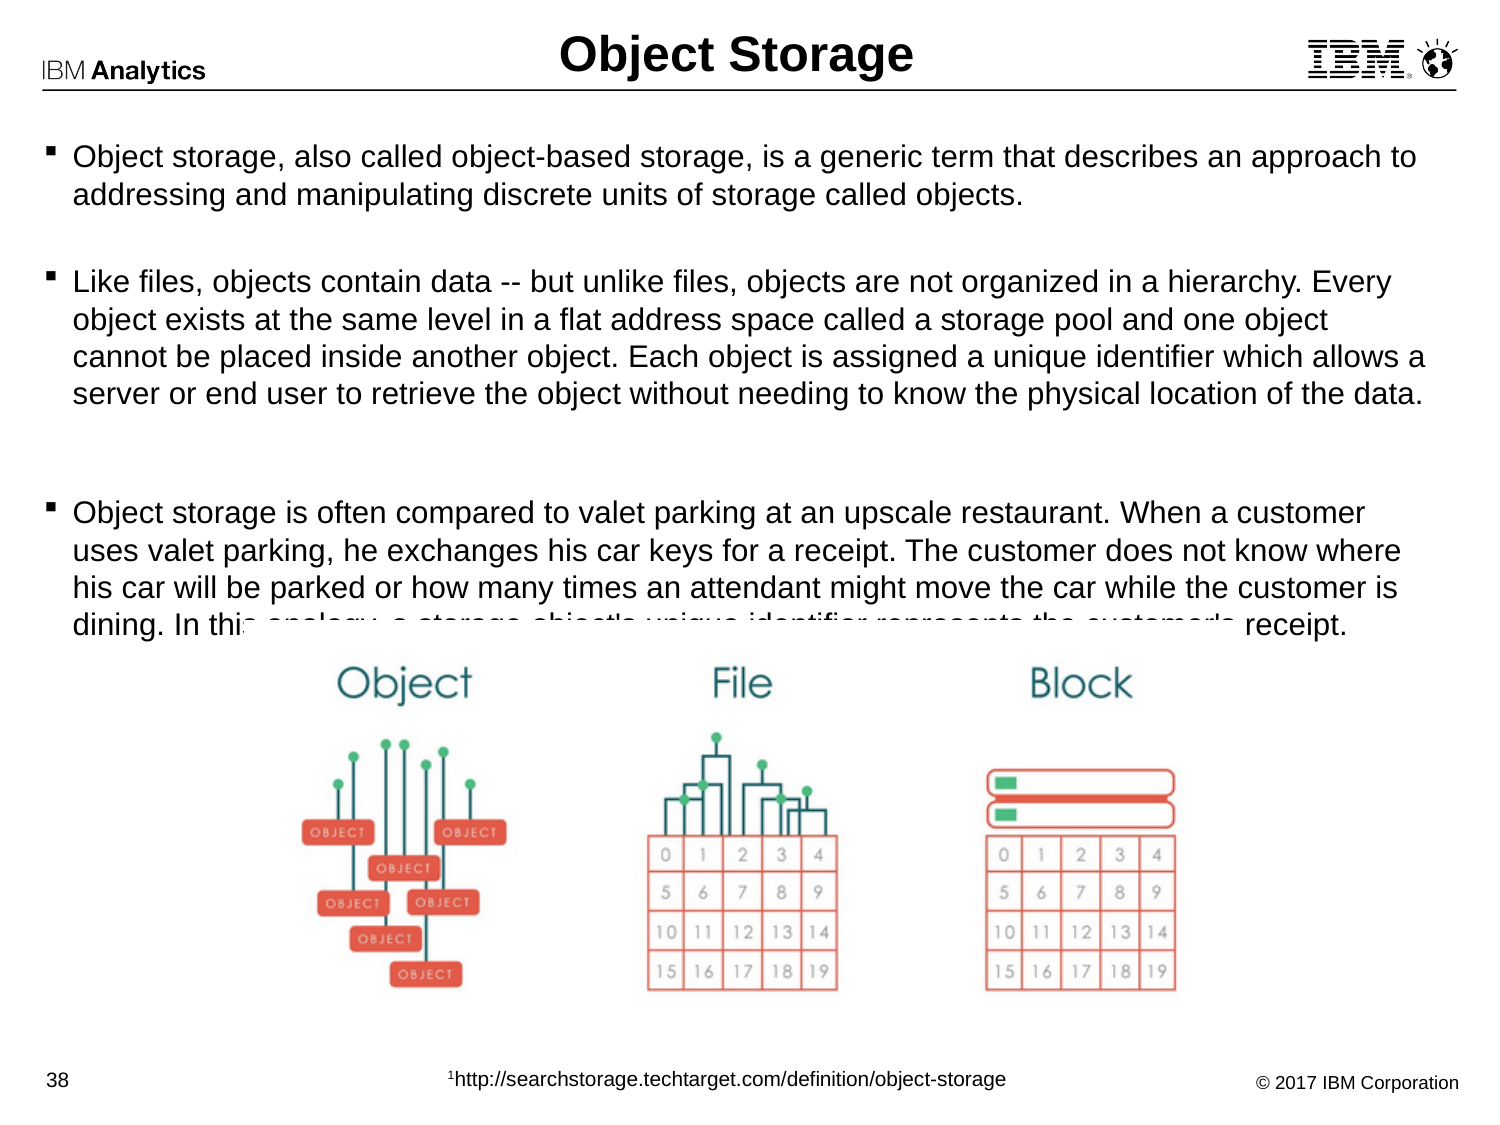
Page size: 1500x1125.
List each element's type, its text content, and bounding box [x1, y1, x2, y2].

picture [244, 620, 1245, 1028]
list Object storage, also called object-based storage, is a generic term that describes an approach to addressing and manipulating discrete units of storage called objects. Like files, objects contain data -- but unlike files, objects are not organized in a hierarchy. Every object exists at the same level in a flat address space called a storage pool and one object cannot be placed inside another object. Each object is assigned a unique identifier which allows a server or end user to retrieve the object without needing to know the physical location of the data. Object storage is often compared to valet parking at an upscale restaurant. When a customer uses valet parking, he exchanges his car keys for a receipt. The customer does not know where his car will be parked or how many times an attendant might move the car while the customer is dining. In this analogy, a storage object's unique identifier represents the customer's receipt. [43, 129, 1446, 625]
text_box 1http://searchstorage.techtarget.com/definition/object-storage [432, 1057, 1056, 1098]
picture [1294, 24, 1469, 91]
title Object Storage [363, 13, 1126, 84]
picture [24, 42, 224, 99]
